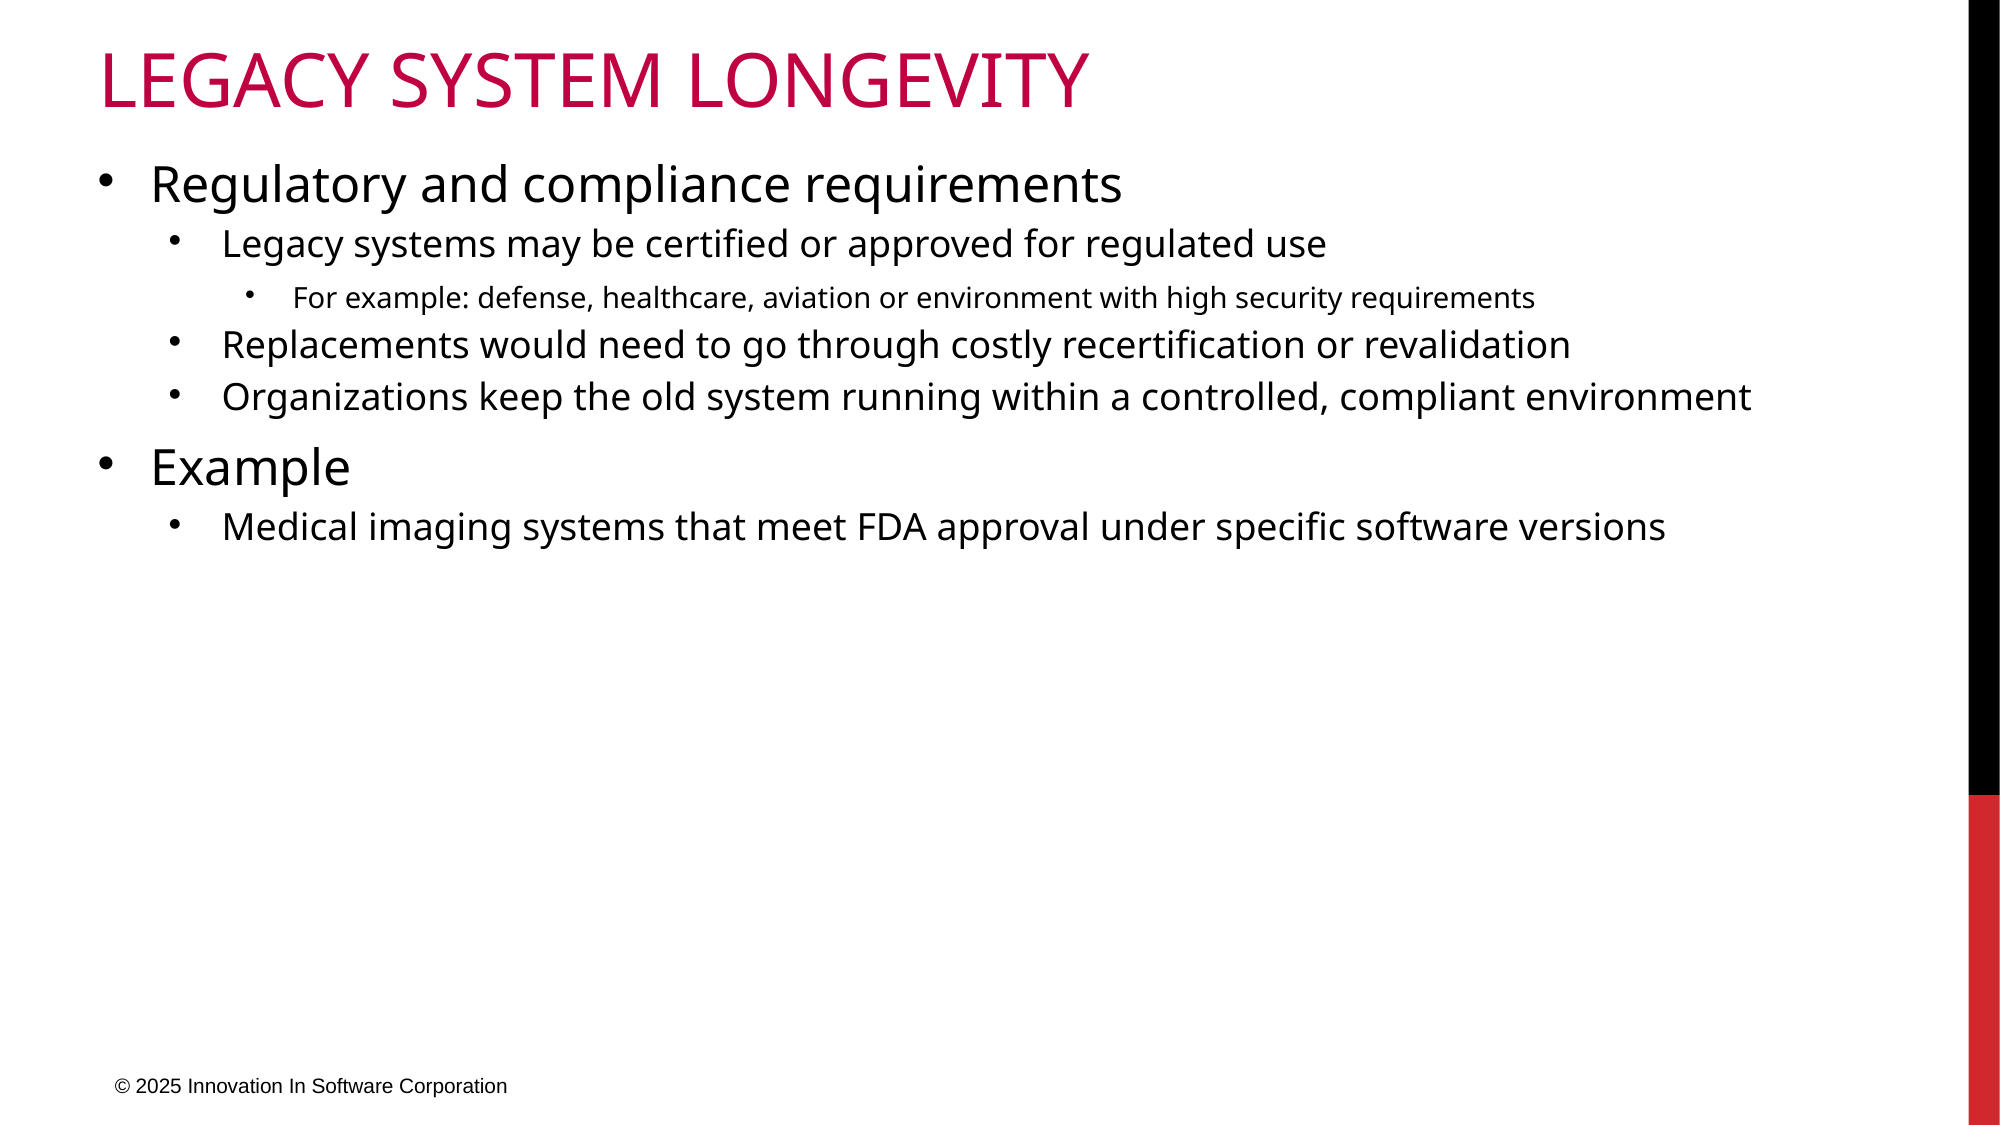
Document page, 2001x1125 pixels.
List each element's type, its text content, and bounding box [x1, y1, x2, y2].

footer © 2025 Innovation In Software Corporation [99, 1065, 850, 1112]
list Regulatory and compliance requirements Legacy systems may be certified or approved for regulated use For example: defense, healthcare, aviation or environment with high security requirements Replacements would need to go through costly recertification or revalidation Organizations keep the old system running within a controlled, compliant environment Example Medical imaging systems that meet FDA approval under specific software versions [79, 158, 1884, 988]
title Legacy system longevity [98, 23, 1413, 143]
